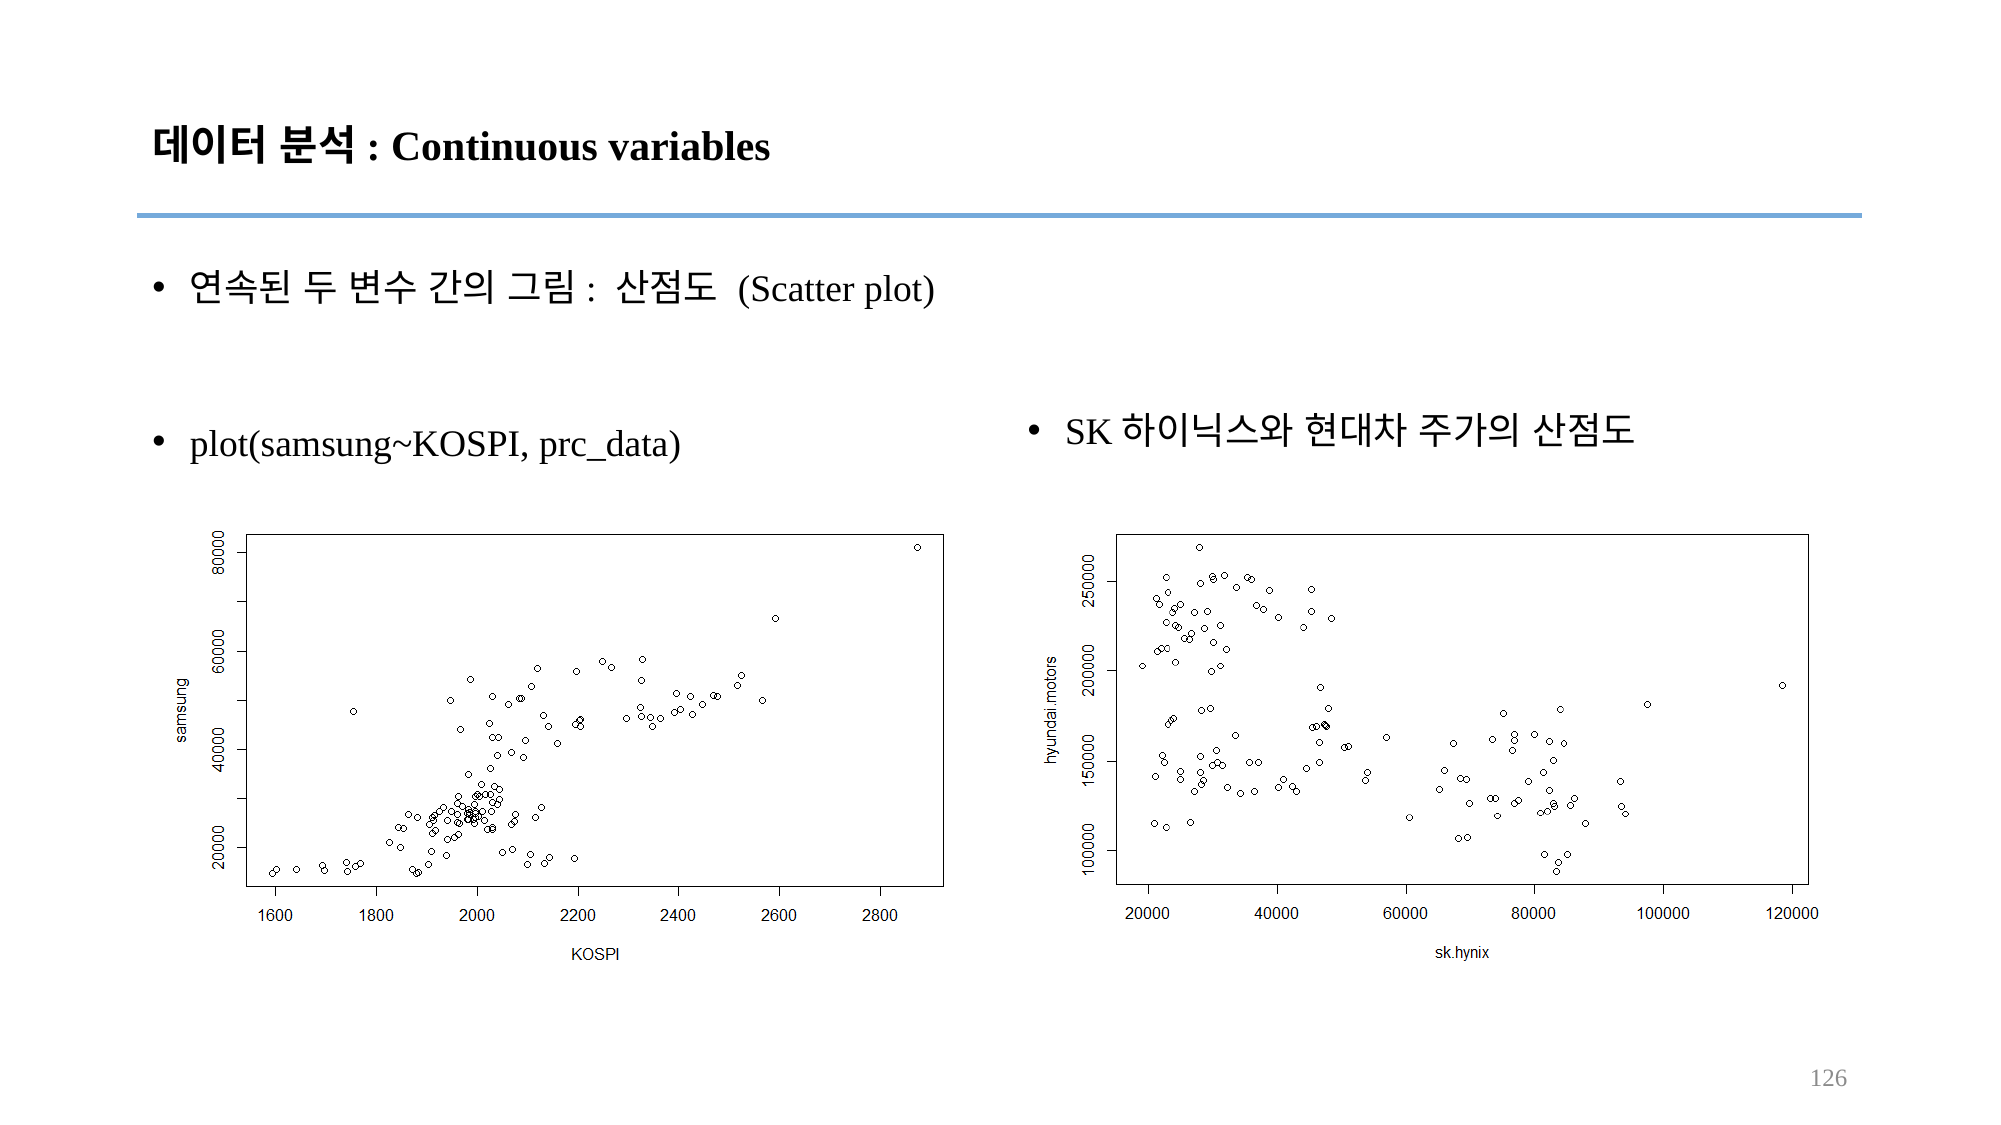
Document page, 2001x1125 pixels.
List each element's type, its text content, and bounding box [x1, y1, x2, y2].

slide_number 126 [1412, 1042, 1863, 1103]
picture [1038, 516, 1827, 964]
list 연속된 두 변수 간의 그림: 산점도 (Scatter plot) plot(samsung~KOSPI, prc_data) [137, 245, 988, 1014]
picture [172, 516, 952, 964]
title 데이터 분석: Continuous variables [137, 59, 1863, 216]
list SK하이닉스와 현대차 주가의 산점도 [1012, 245, 1863, 1014]
